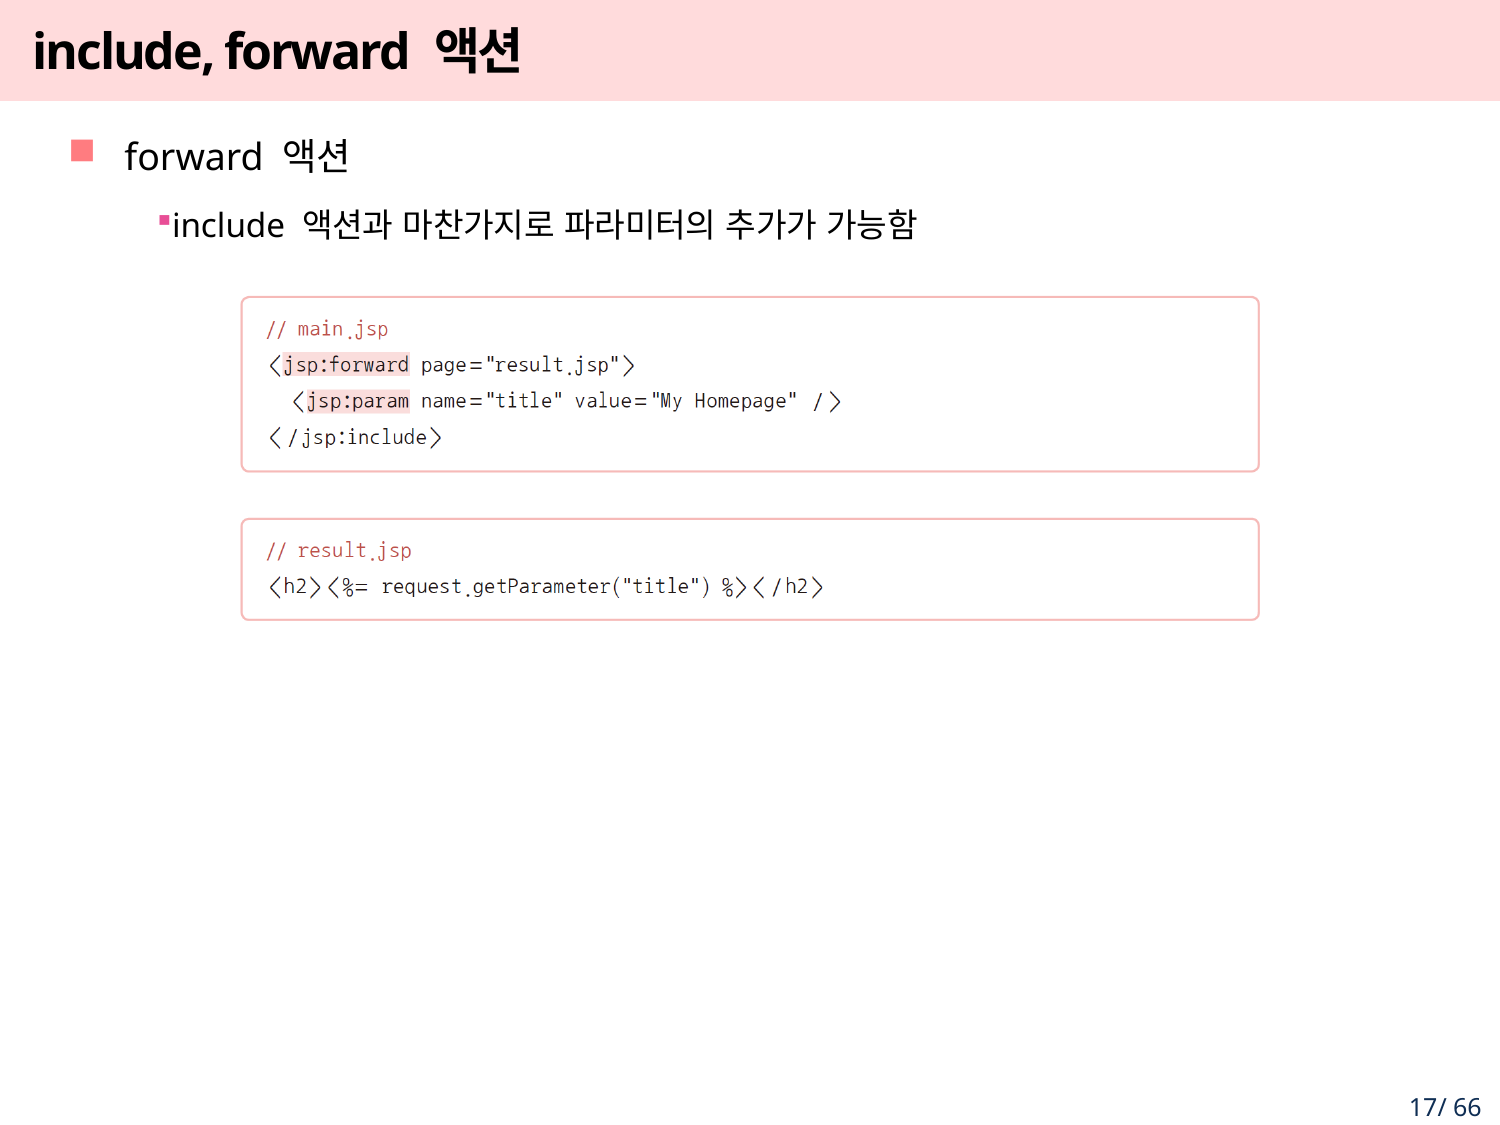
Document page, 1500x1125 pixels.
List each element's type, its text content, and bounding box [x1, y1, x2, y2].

title include, forward 액션 [17, 10, 1295, 89]
picture [235, 290, 1265, 626]
list forward 액션 include 액션과 마찬가지로 파라미터의 추가가 가능함 [53, 125, 1425, 1005]
